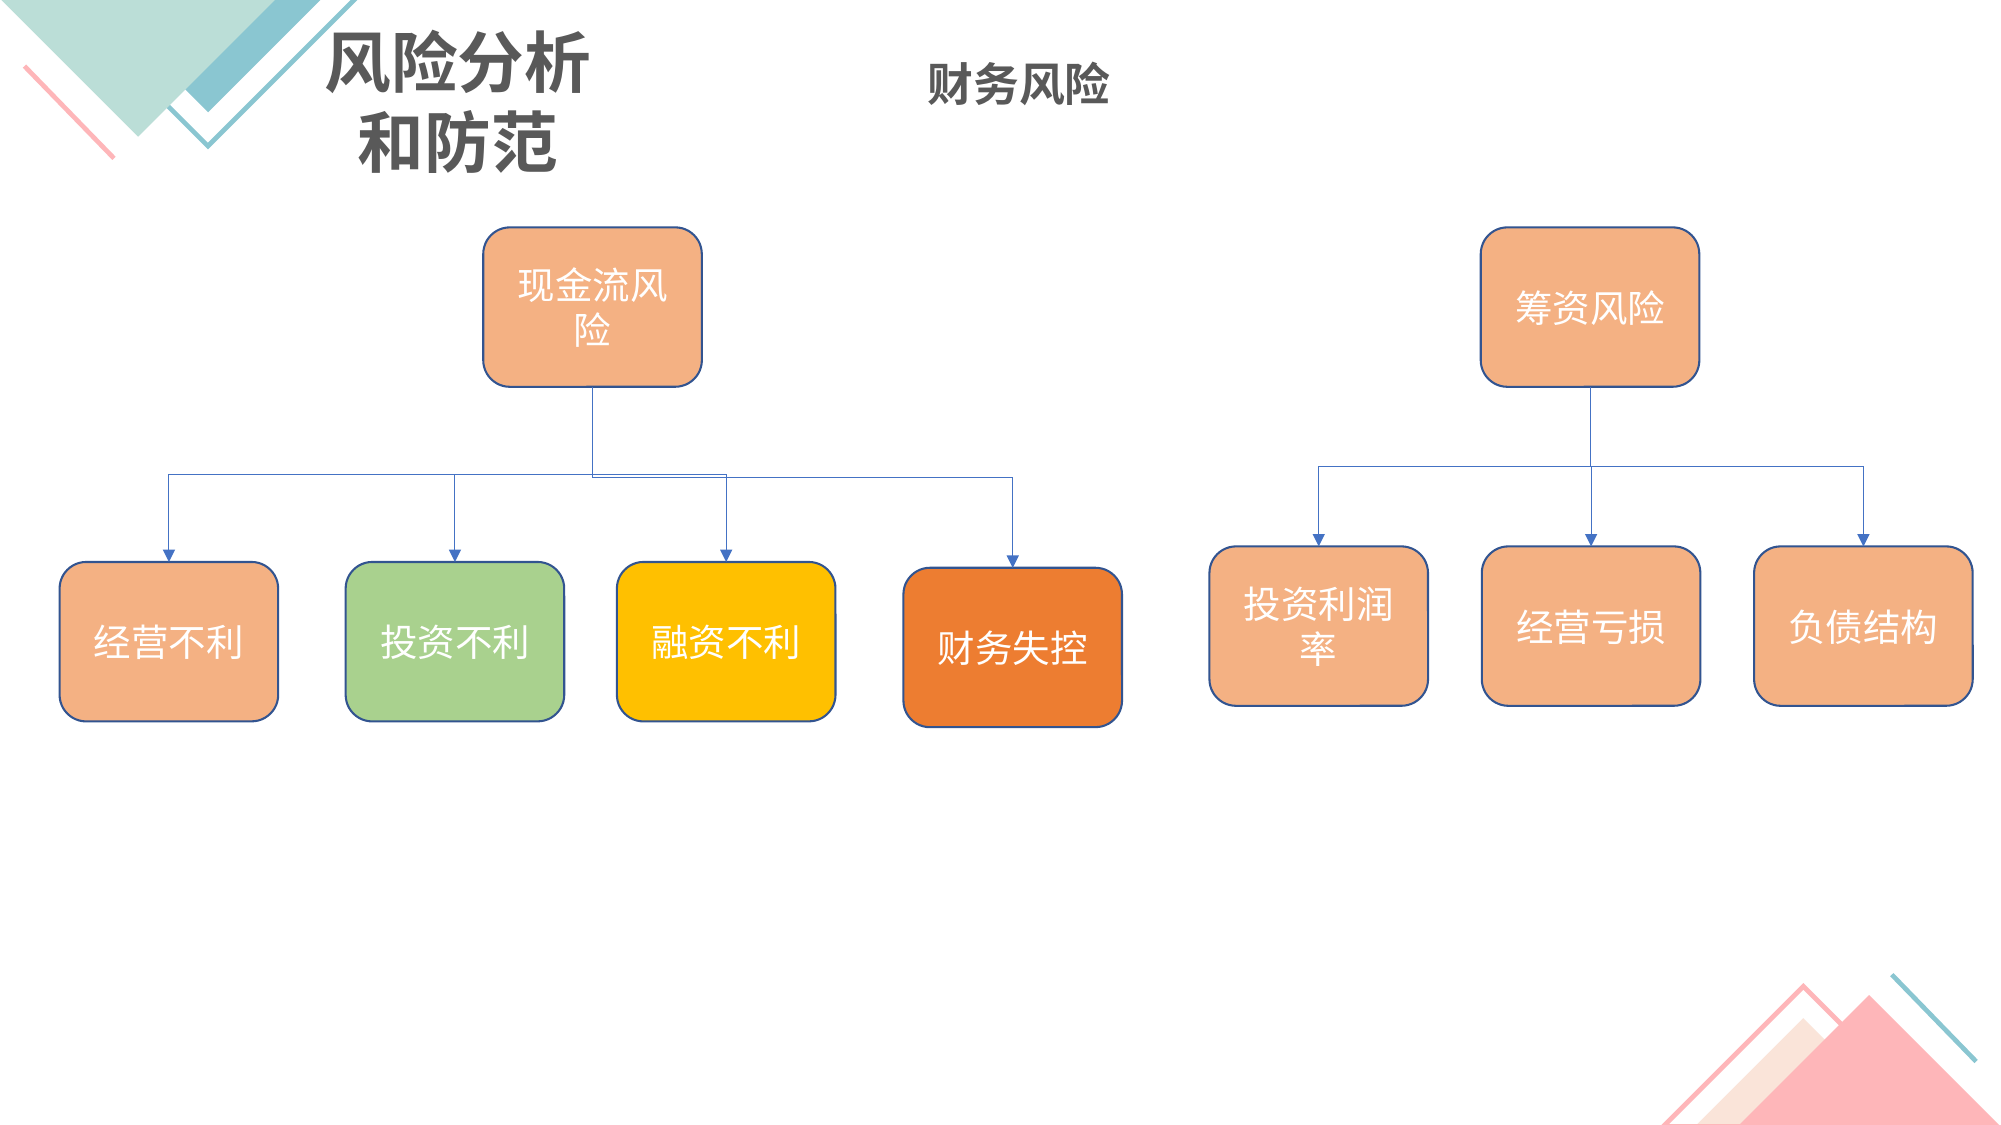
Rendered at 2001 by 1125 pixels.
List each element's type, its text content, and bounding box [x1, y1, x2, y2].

text_box 现金流风险 [482, 226, 703, 388]
text_box 财务失控 [902, 566, 1124, 729]
text_box 经营亏损 [1480, 545, 1702, 707]
text_box 经营不利 [58, 560, 280, 723]
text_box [1646, 329, 1807, 604]
text_box 财务风险 [801, 48, 1238, 118]
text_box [571, 407, 712, 542]
text_box 融资不利 [615, 560, 837, 723]
text_box 投资不利 [344, 560, 566, 723]
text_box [1704, 974, 1977, 1125]
text_box 风险分析和防范 [299, 13, 617, 189]
text_box 筹资风险 [1479, 226, 1701, 388]
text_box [712, 267, 894, 688]
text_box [436, 405, 612, 544]
text_box 负债结构 [1753, 545, 1974, 707]
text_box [24, 0, 314, 159]
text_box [1374, 330, 1535, 603]
text_box 投资利润率 [1208, 545, 1430, 707]
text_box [293, 262, 469, 687]
